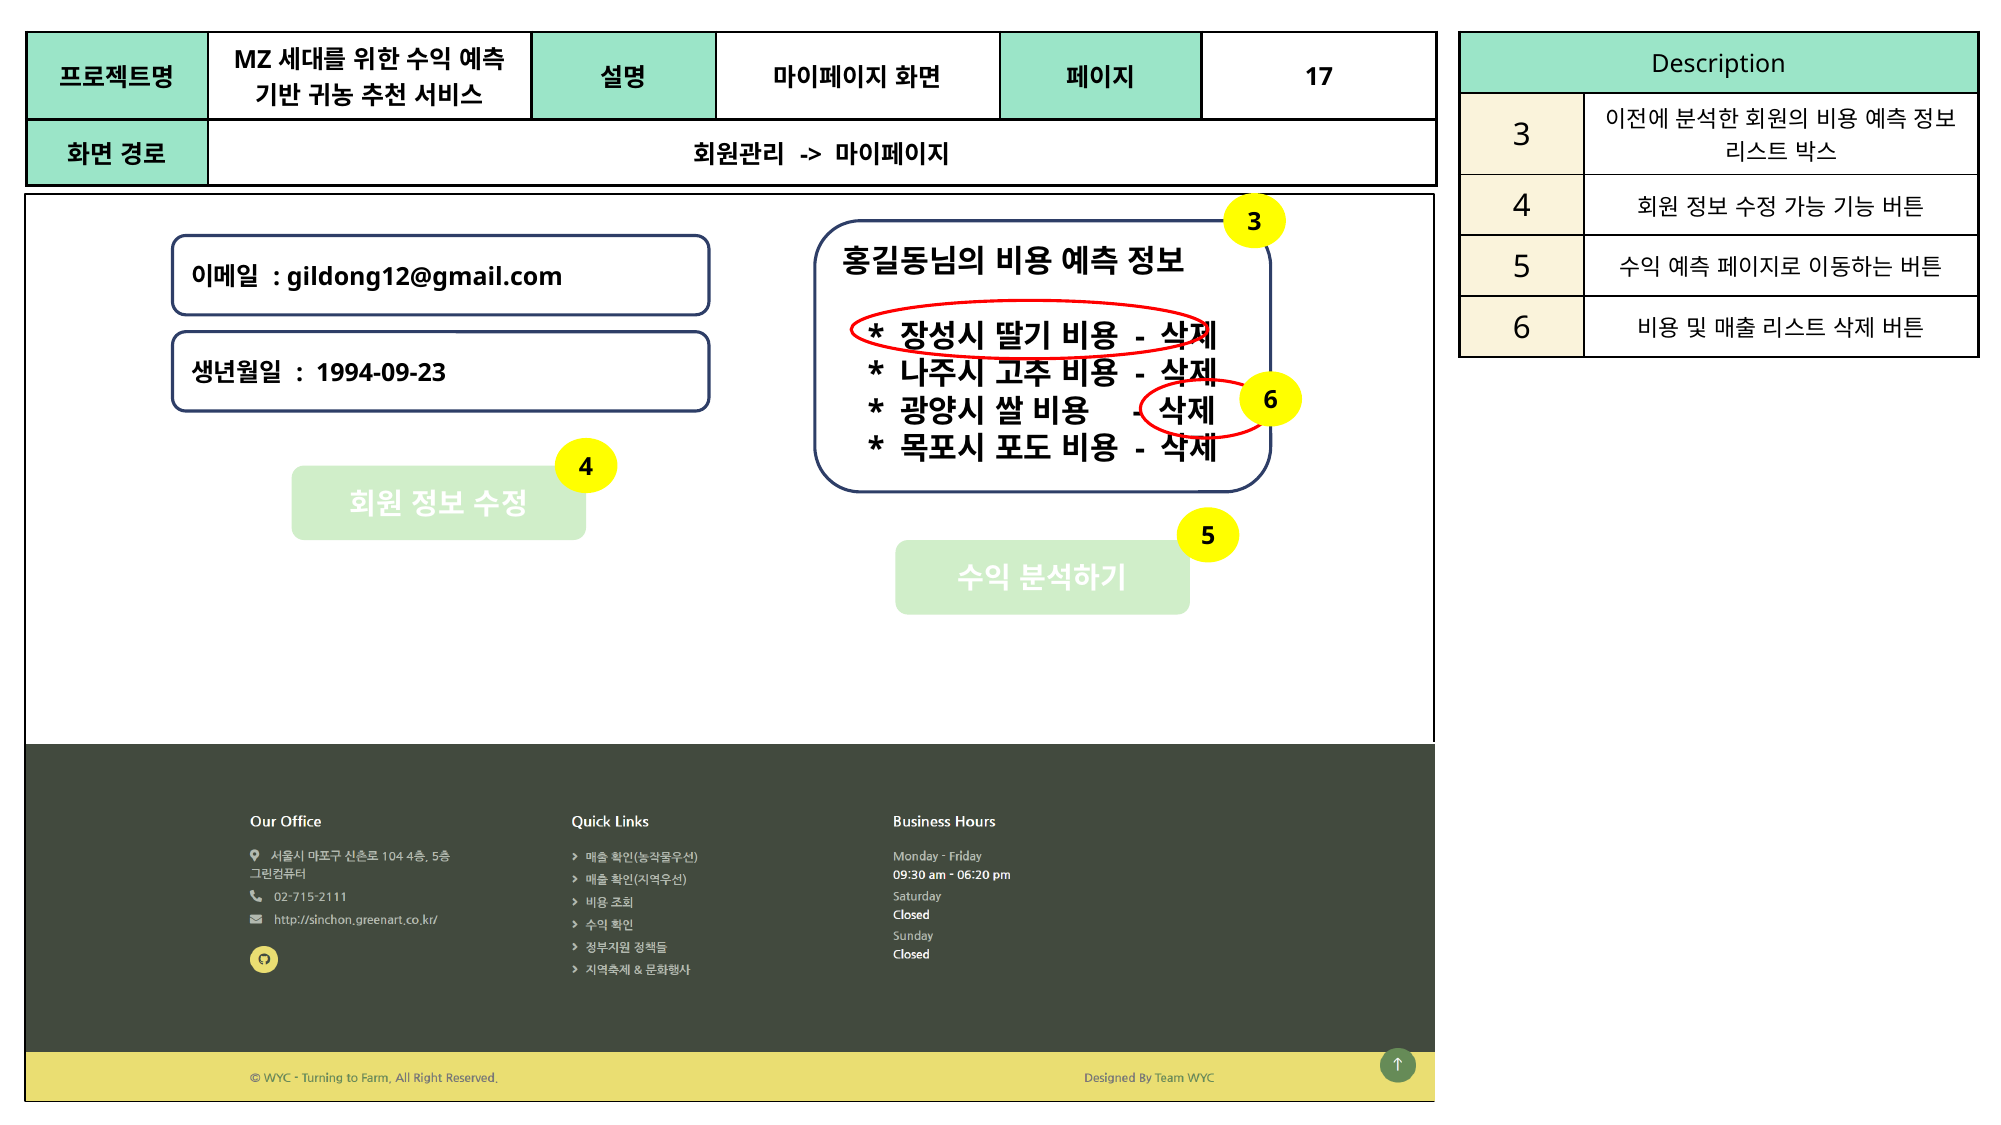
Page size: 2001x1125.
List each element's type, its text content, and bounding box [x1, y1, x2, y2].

table_cell 화면 경로 [28, 121, 207, 184]
table_cell 4 [1461, 175, 1583, 234]
table_cell 5 [1461, 236, 1583, 295]
table_cell 회원 정보 수정 가능 기능 버튼 [1585, 175, 1977, 234]
table_header 페이지 [1001, 33, 1200, 118]
table_cell 6 [1461, 297, 1583, 356]
table_cell 이전에 분석한 회원의 비용 예측 정보 리스트 박스 [1585, 94, 1977, 174]
table_cell 3 [1461, 94, 1583, 174]
text_box 5 [1176, 507, 1240, 563]
table_header 마이페이지 화면 [717, 33, 999, 118]
text_box [1140, 379, 1260, 439]
table_cell 수익 예측 페이지로 이동하는 버튼 [1585, 236, 1977, 295]
text_box 생년월일 : 1994-09-23 [172, 331, 709, 412]
text_box 6 [1239, 371, 1303, 427]
table_header Description [1461, 33, 1977, 92]
table_header 프로젝트명 [28, 33, 207, 118]
text_box 홍길동님의 비용 예측 정보 * 장성시 딸기 비용 - 삭제 * 나주시 고추 비용 - 삭제 * 광양시 쌀 비용 - 삭제 * 목포시 포도 비용 - 삭제 [814, 220, 1271, 492]
text_box [24, 193, 1435, 741]
text_box 이메일 : gildong12@gmail.com [172, 235, 709, 315]
picture [25, 742, 1435, 1102]
table_cell 회원관리 -> 마이페이지 [209, 121, 1435, 184]
text_box 수익 분석하기 [895, 540, 1190, 615]
table_header 설명 [533, 33, 715, 118]
table_header MZ세대를 위한 수익 예측 기반 귀농 추천 서비스 [209, 33, 530, 118]
table_cell 비용 및 매출 리스트 삭제 버튼 [1585, 297, 1977, 356]
table_header 17 [1203, 33, 1435, 118]
text_box 3 [1223, 193, 1286, 249]
text_box 회원 정보 수정 [291, 465, 587, 541]
text_box [849, 298, 1210, 361]
text_box 4 [554, 437, 618, 494]
